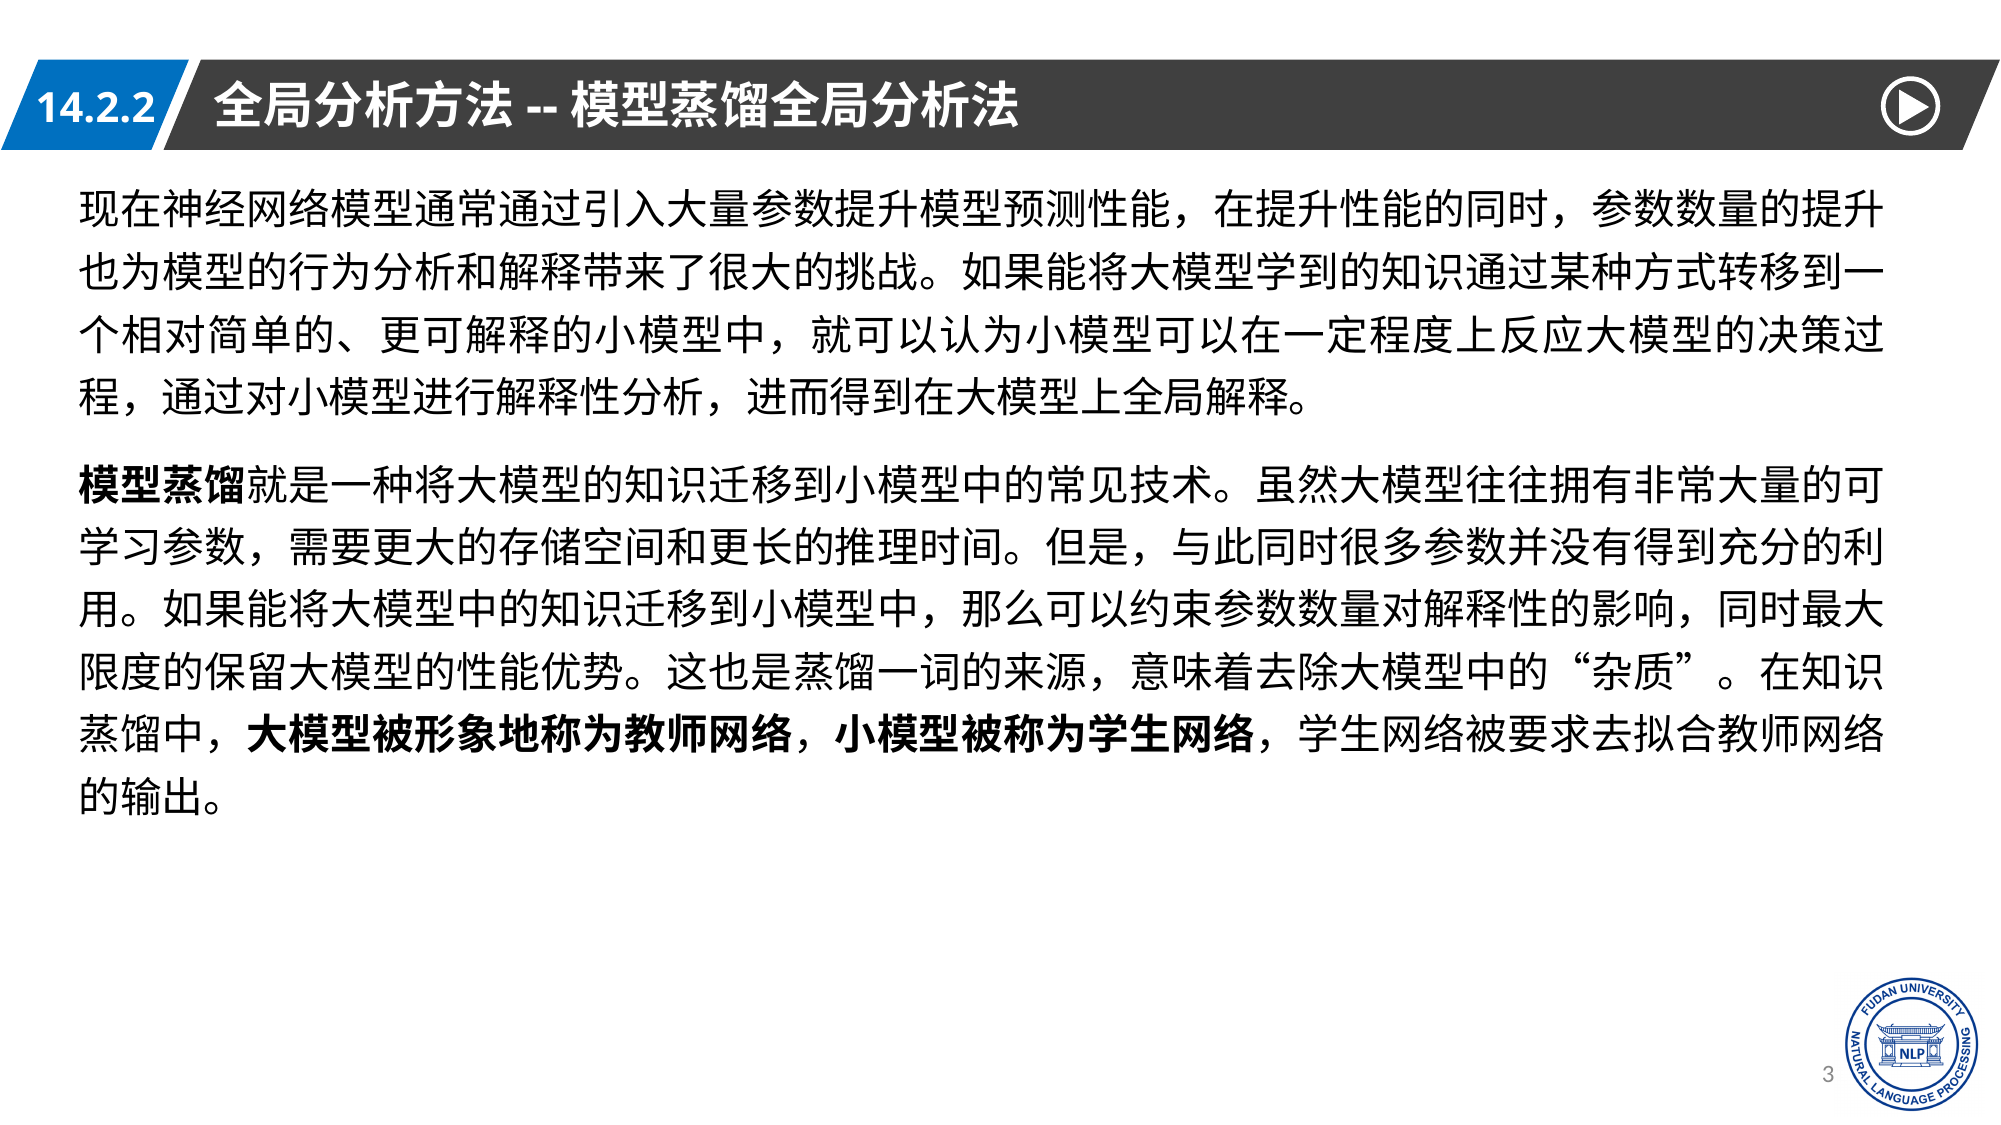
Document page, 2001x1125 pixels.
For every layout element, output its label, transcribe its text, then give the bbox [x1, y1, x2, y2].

picture [1834, 972, 1985, 1117]
text_box 现在神经网络模型通常通过引入大量参数提升模型预测性能，在提升性能的同时，参数数量的提升也为模型的行为分析和解释带来了很大的挑战。如果能将大模型学到的知识通过某种方式转移到一个相对简单的、更可解释的小模型中，就可以认为小模型可以在一定程度上反应大模型的决策过程，通过对小模型进行解释性分析，进而得到在大模型上全局解释。 模型蒸馏就是一种将大模型的知识迁移到小模型中的常见技术。虽然大模型往往拥有非常大量的可学习参数，需要更大的存储空间和更长的推理时间。但是，与此同时很多参数并没有得到充分的利用。如果能将大模型中的知识迁移到小模型中，那么可以约束参数数量对解释性的影响，同时最大限度的保留大模型的性能优势。这也是蒸馏一词的来源，意味着去除大模型中的“杂质”。在知识蒸馏中，大模型被形象地称为教师网络，小模型被称为学生网络，学生网络被要求去拟合教师网络的输出。 [63, 163, 1900, 829]
text_box [32, 59, 189, 89]
text_box [1, 116, 157, 150]
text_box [1883, 78, 1939, 134]
slide_number 31 [1412, 1042, 1863, 1103]
text_box [163, 59, 2000, 150]
text_box 14.2.2 [15, 73, 177, 138]
text_box 全局分析方法--模型蒸馏全局分析法 [199, 66, 1035, 142]
